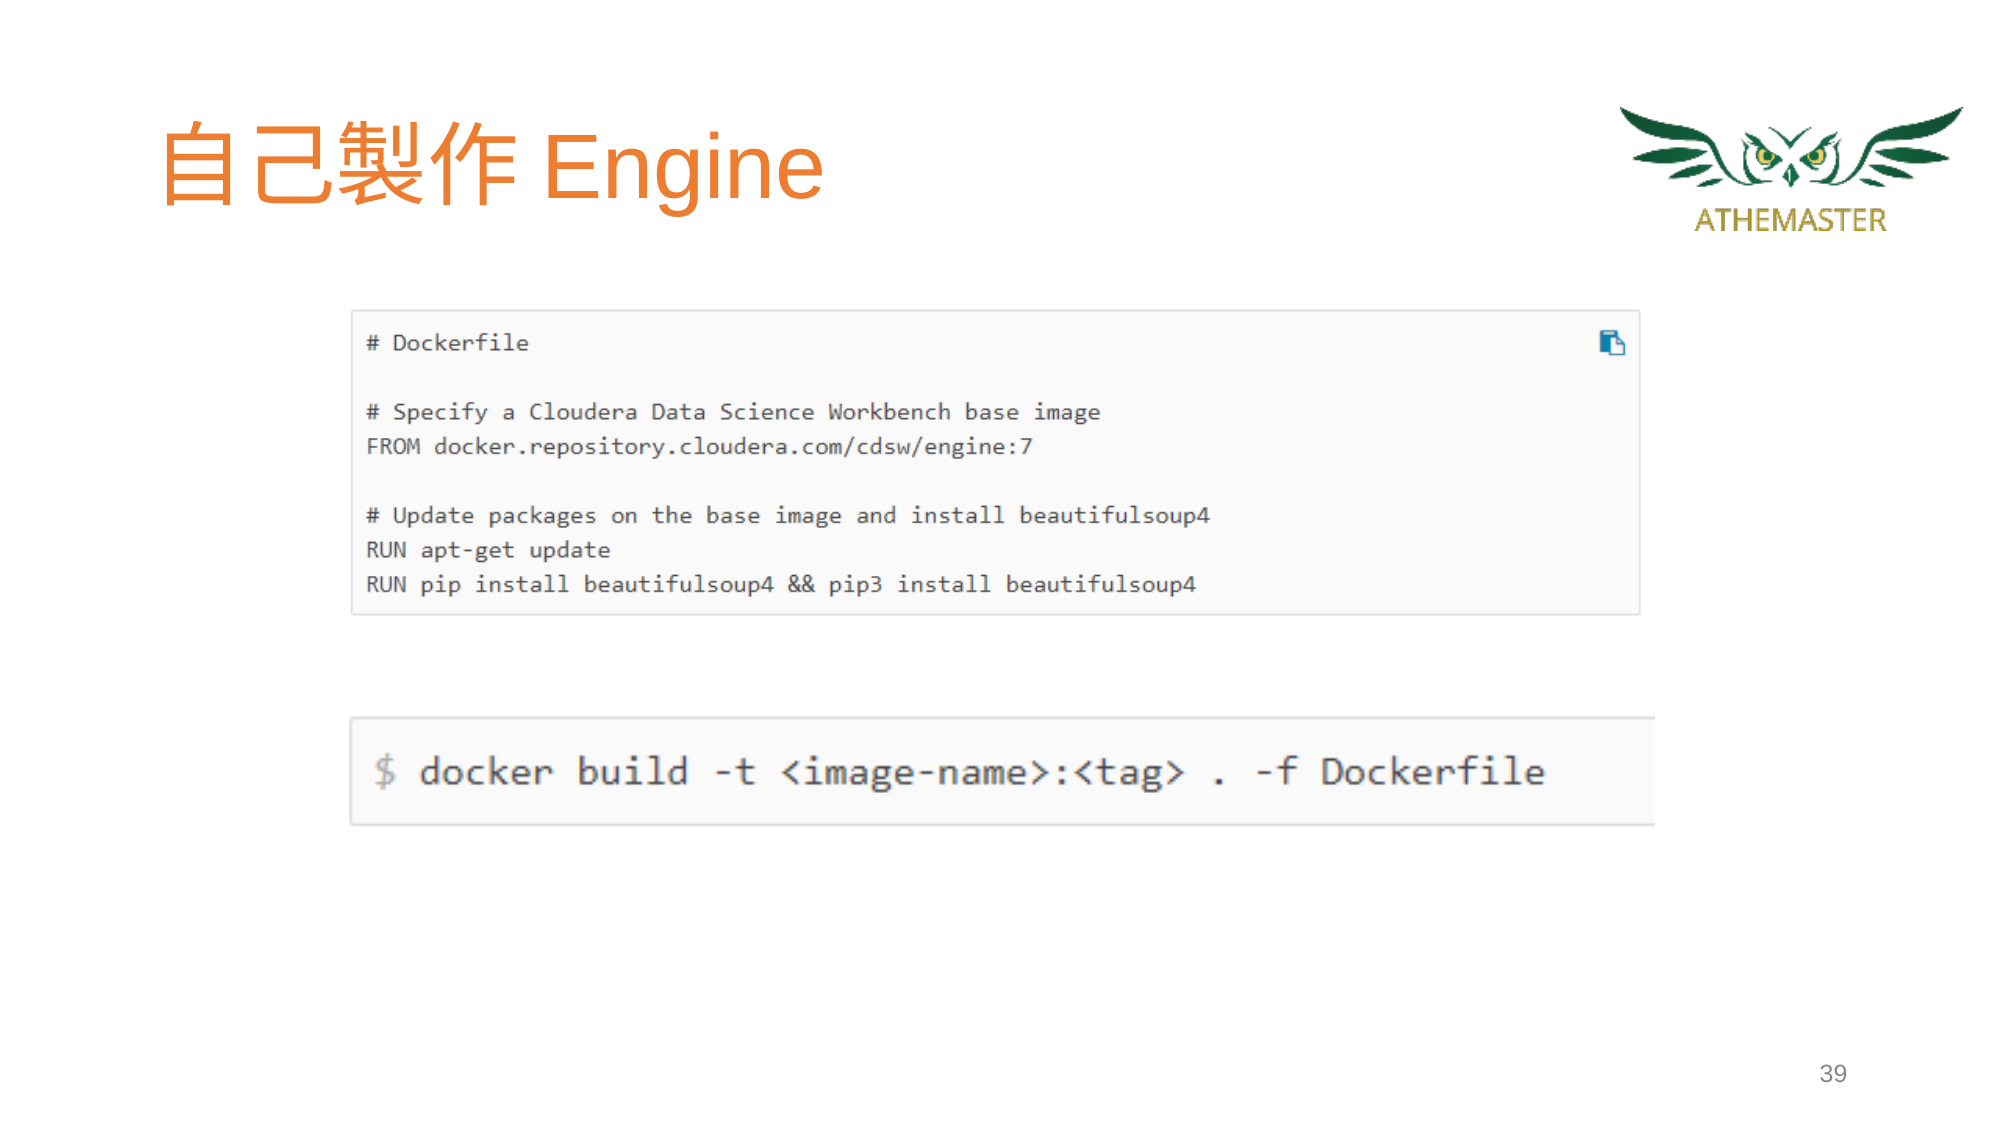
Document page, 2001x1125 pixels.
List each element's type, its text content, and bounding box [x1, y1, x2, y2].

picture [1863, 107, 1963, 231]
picture [344, 699, 1655, 840]
slide_number ‹#› [1412, 1042, 1863, 1103]
title 自己製作Engine [137, 59, 1863, 278]
picture [344, 299, 1655, 633]
